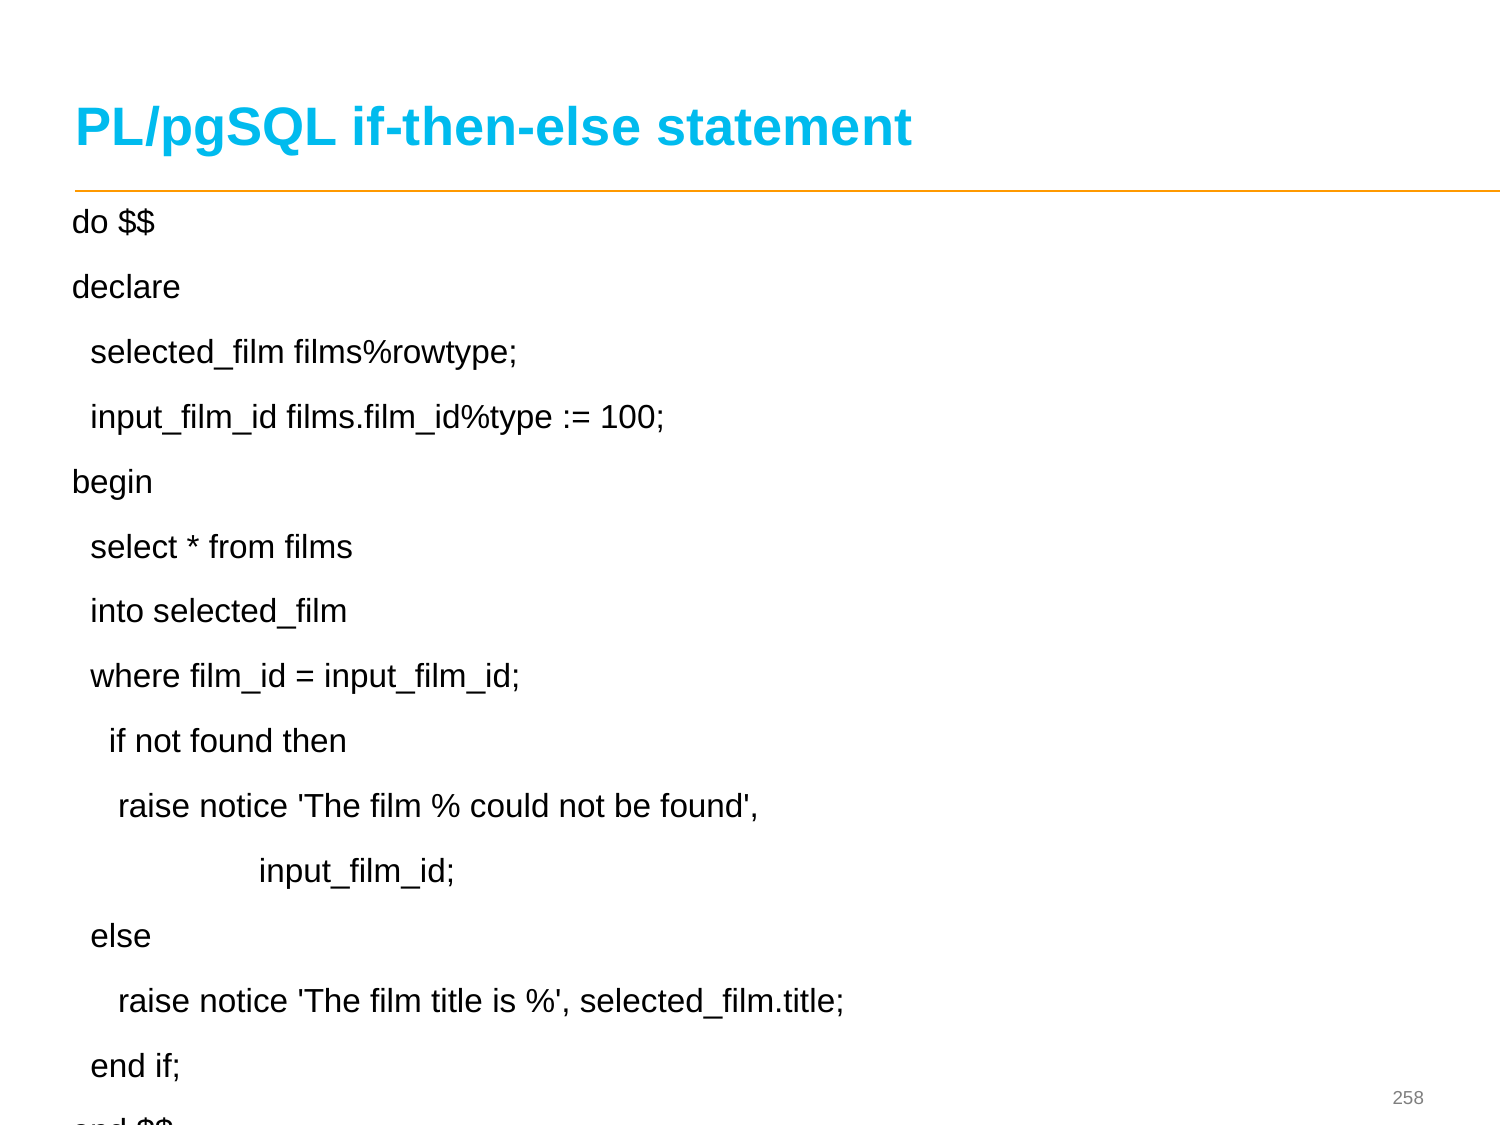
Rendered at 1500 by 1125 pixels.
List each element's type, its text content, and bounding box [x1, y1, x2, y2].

title PL/pgSQL if-then-else statement [75, 27, 1422, 157]
list do $$ declare selected_film films%rowtype; input_film_id films.film_id%type := 100; begin select * from films into selected_film where film_id = input_film_id; if not found then raise notice 'The film % could not be found', input_film_id; else raise notice 'The film title is %', selected_film.title; end if; end $$ [71, 200, 1422, 1125]
